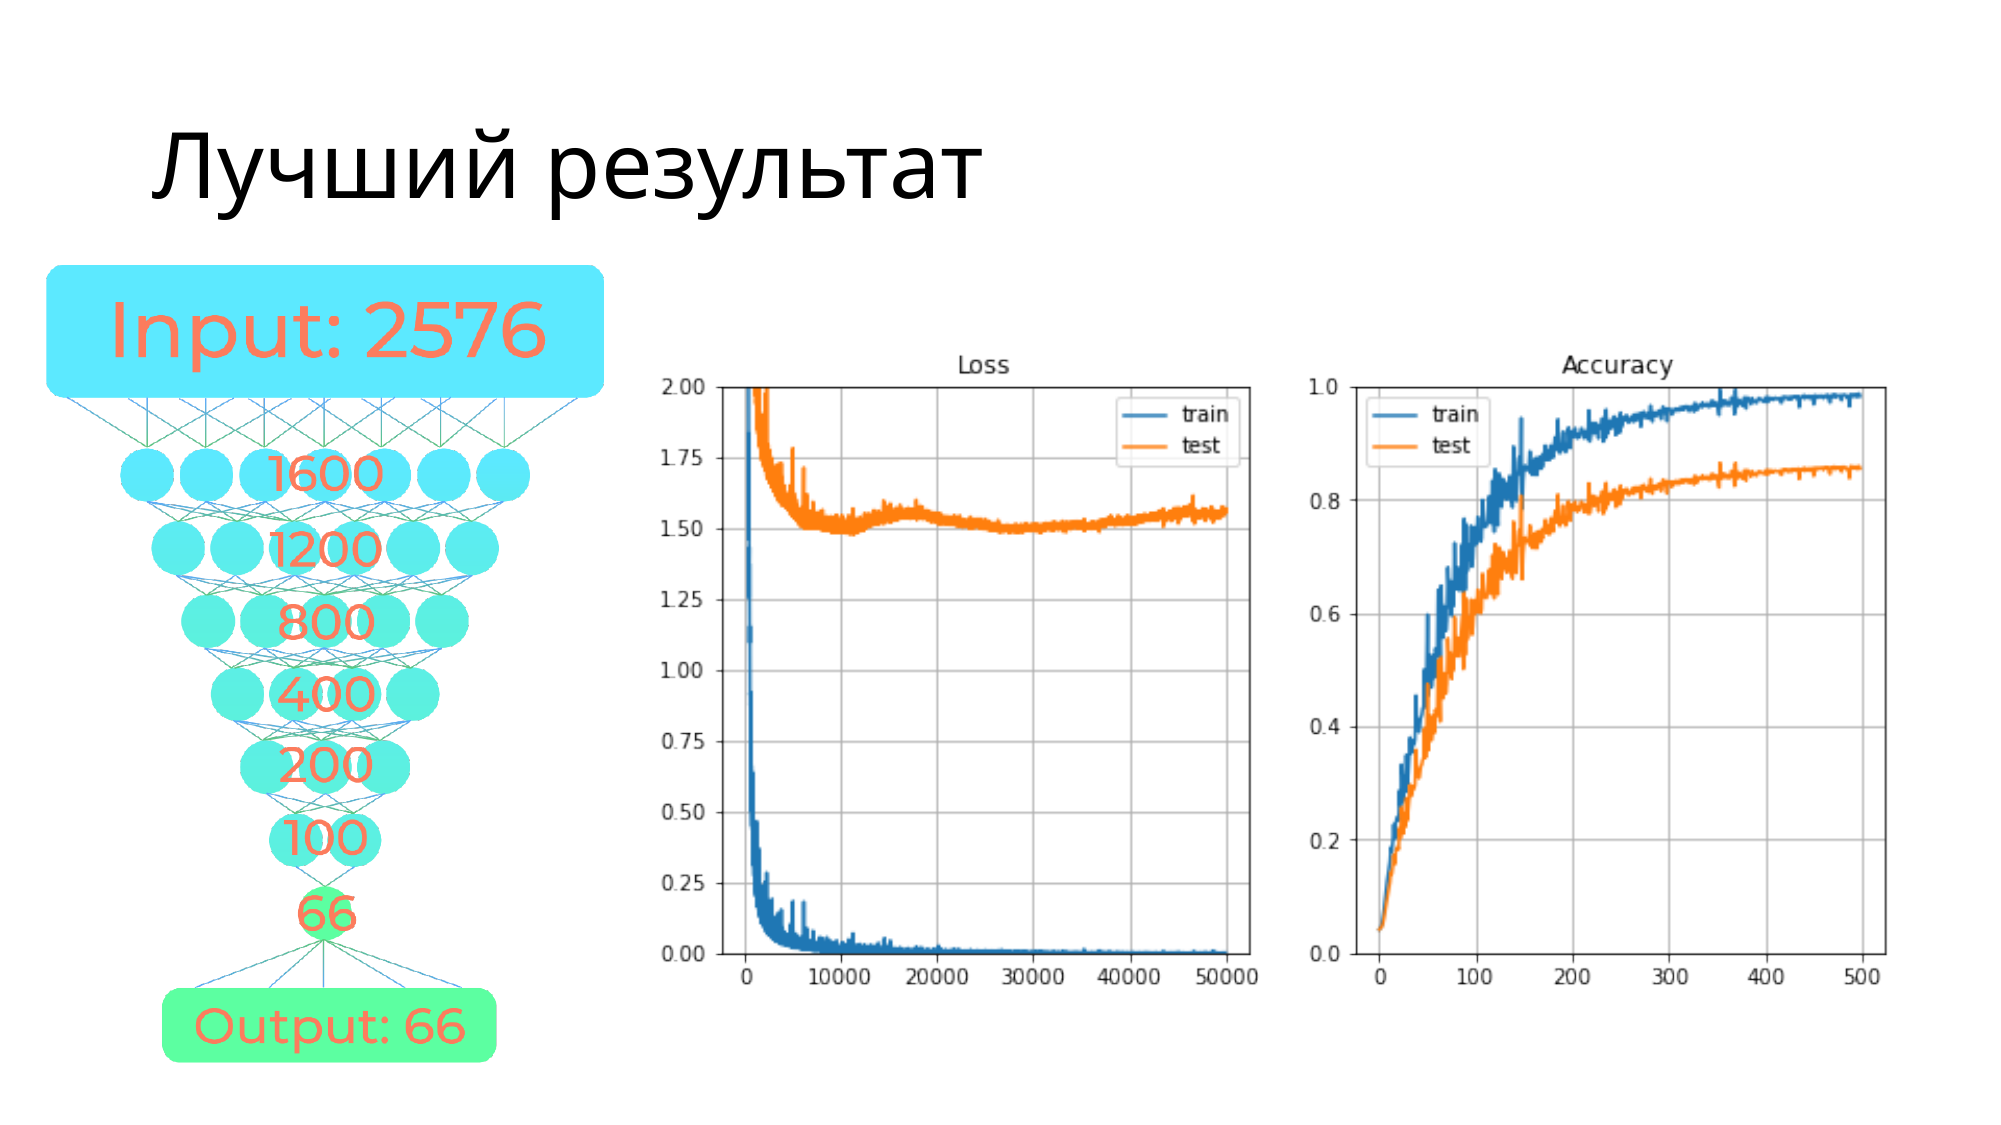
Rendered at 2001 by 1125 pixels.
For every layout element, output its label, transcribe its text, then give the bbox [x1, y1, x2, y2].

picture [30, 254, 611, 1090]
picture [645, 339, 1898, 1004]
title Лучший результат [137, 59, 1863, 278]
